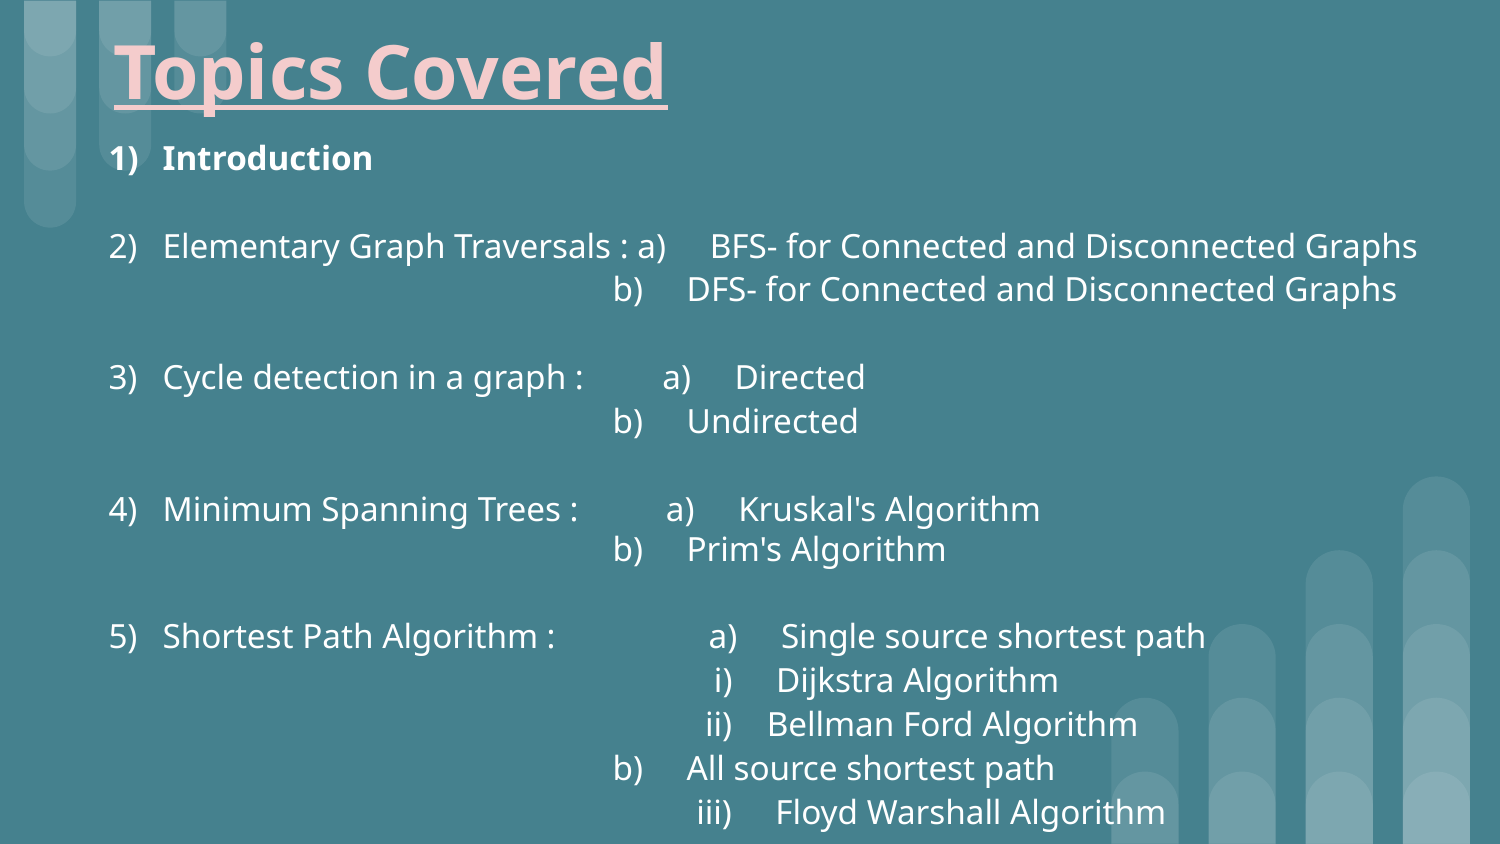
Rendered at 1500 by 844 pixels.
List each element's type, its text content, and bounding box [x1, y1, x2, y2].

title Introduction Elementary Graph Traversals : a) BFS- for Connected and Disconnected Graphs b) DFS- for Connected and Disconnected Graphs Cycle detection in a graph : a) Directed b) Undirected Minimum Spanning Trees : a) Kruskal's Algorithm b) Prim's Algorithm Shortest Path Algorithm : a) Single source shortest path i) Dijkstra Algorithm ii) Bellman Ford Algorithm b) All source shortest path iii) Floyd Warshall Algorithm [72, 118, 1476, 831]
title Topics Covered [98, 9, 1060, 118]
